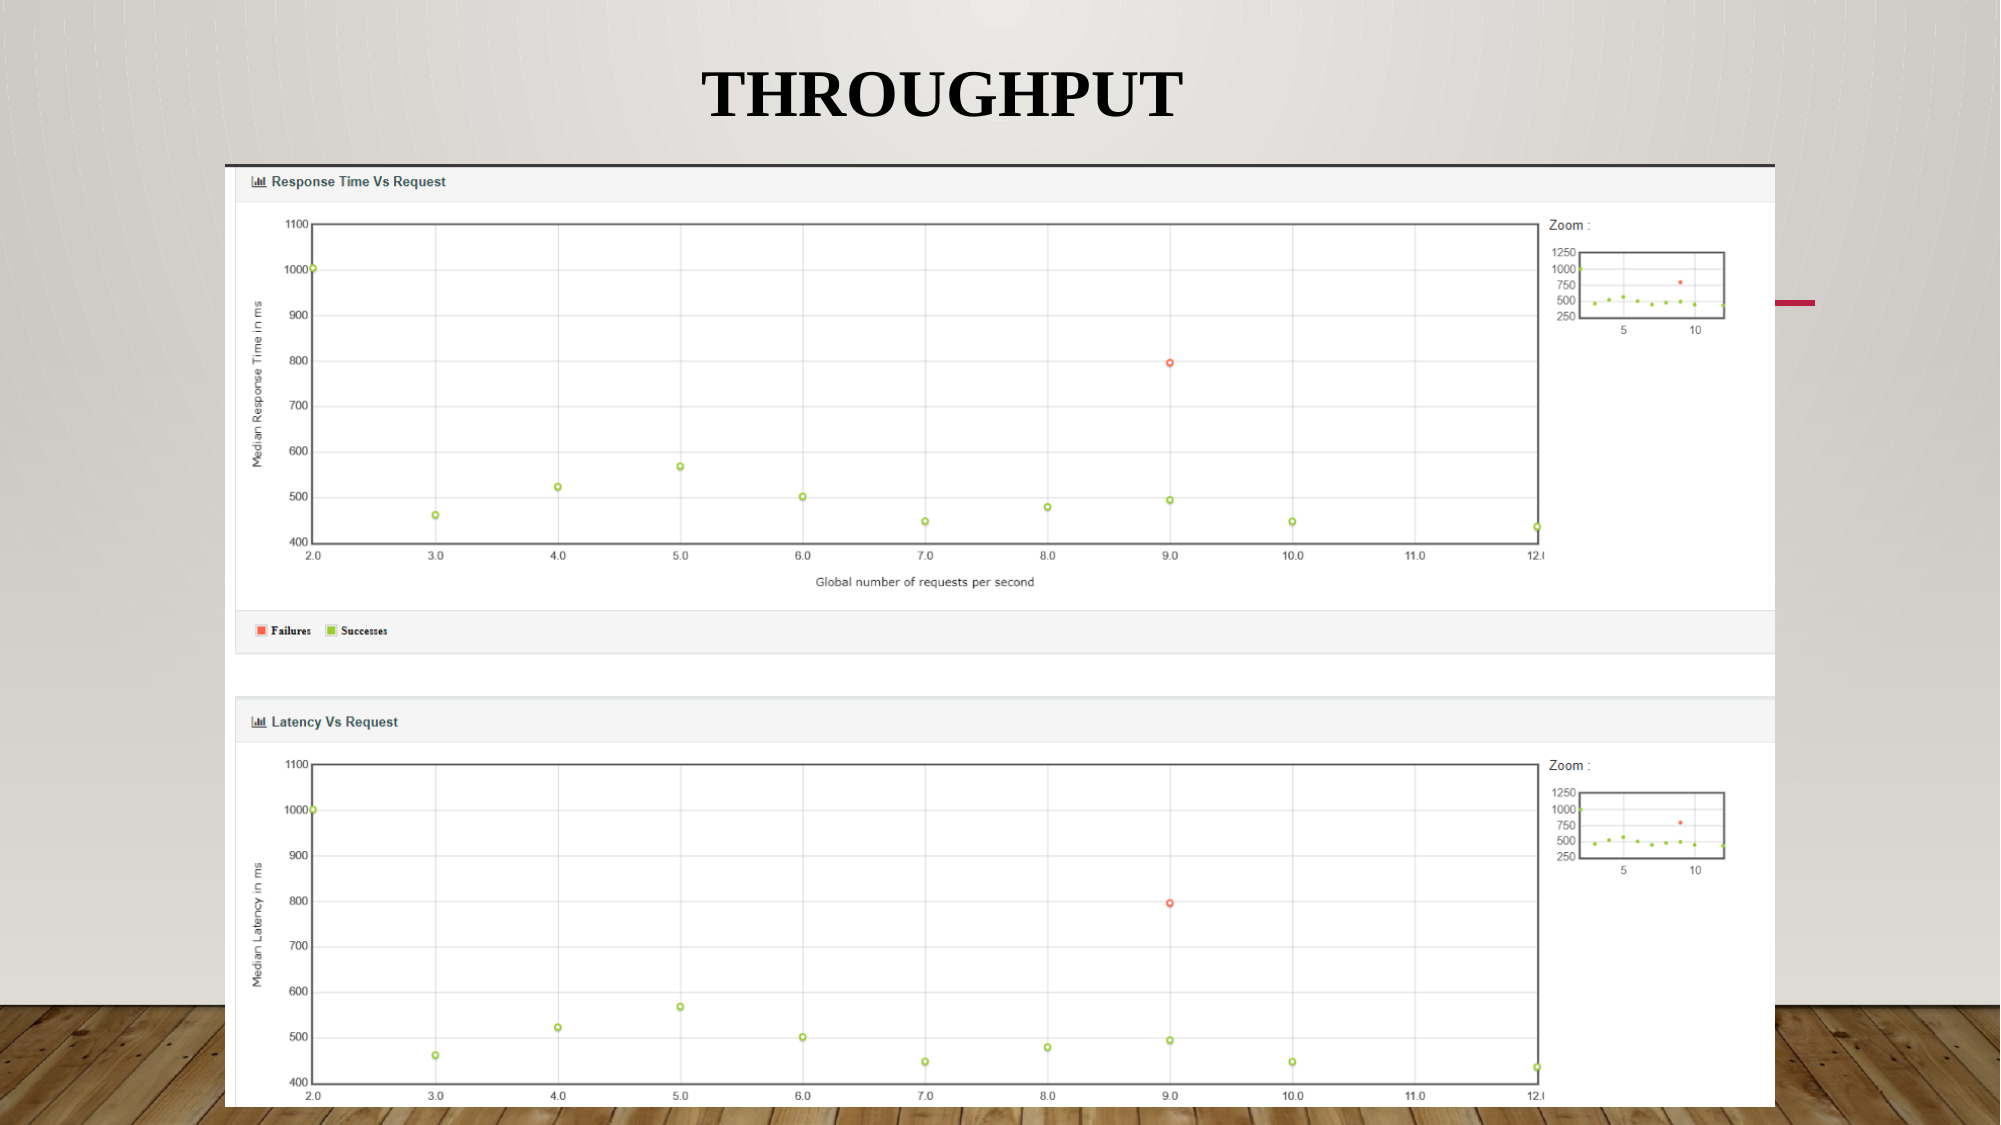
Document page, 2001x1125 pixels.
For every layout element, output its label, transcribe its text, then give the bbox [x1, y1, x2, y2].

text_box Throughput [686, 51, 1273, 144]
picture [0, 164, 2000, 1125]
